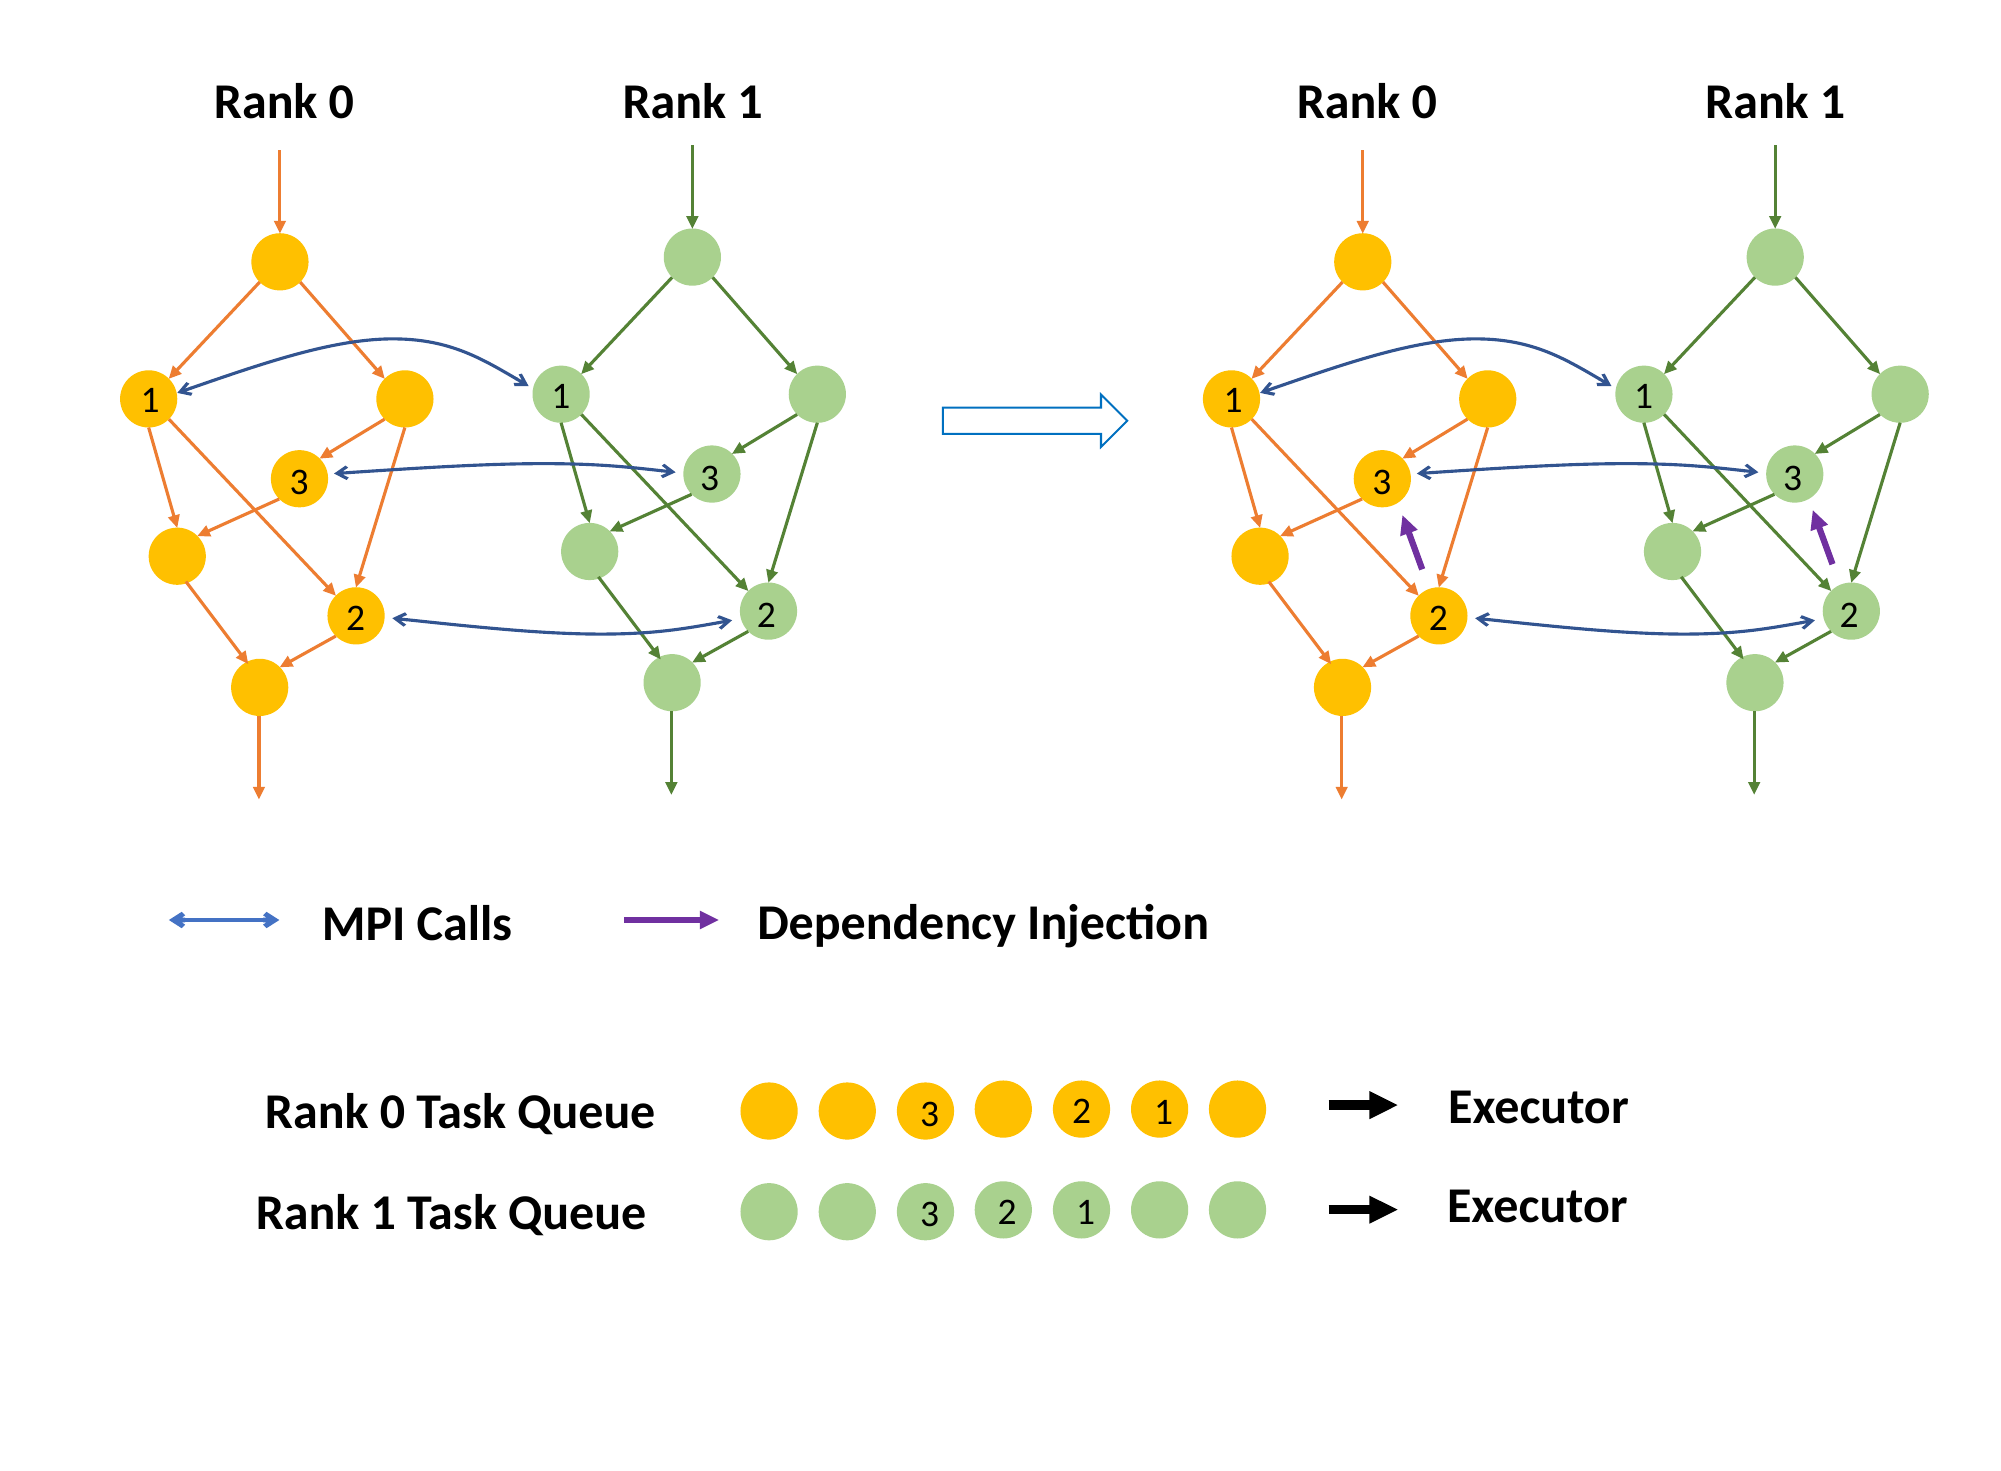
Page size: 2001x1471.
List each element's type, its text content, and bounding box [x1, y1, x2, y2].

text_box [586, 378, 591, 411]
text_box [250, 232, 310, 292]
text_box 2 [331, 585, 381, 646]
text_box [279, 635, 336, 668]
text_box [662, 227, 723, 287]
text_box [1106, 1092, 1112, 1126]
text_box [1051, 1092, 1057, 1126]
text_box MPI Calls [307, 882, 528, 958]
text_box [561, 422, 590, 523]
text_box [405, 462, 561, 474]
text_box 1 [536, 363, 586, 424]
text_box [817, 1081, 877, 1141]
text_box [148, 427, 178, 528]
text_box [381, 599, 386, 632]
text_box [692, 631, 749, 663]
text_box [661, 615, 733, 633]
text_box [119, 381, 125, 417]
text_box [732, 414, 798, 454]
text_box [168, 282, 260, 379]
text_box Dependency Injection [742, 882, 1225, 957]
text_box 2 [1057, 1078, 1106, 1139]
text_box Executor [1433, 1066, 1644, 1142]
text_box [1402, 515, 1423, 570]
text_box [768, 422, 818, 583]
text_box [147, 528, 168, 585]
text_box [1129, 1180, 1190, 1240]
text_box [392, 612, 598, 636]
text_box [817, 1182, 877, 1242]
text_box 1 [1051, 1180, 1112, 1240]
text_box [531, 378, 536, 410]
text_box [712, 277, 798, 374]
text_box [598, 576, 661, 660]
text_box [1207, 1180, 1268, 1240]
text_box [185, 581, 249, 664]
text_box [739, 1182, 799, 1242]
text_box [168, 419, 336, 596]
text_box 1 [1129, 1079, 1190, 1139]
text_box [300, 282, 385, 379]
text_box Rank 1 [607, 61, 778, 136]
text_box [560, 523, 581, 580]
text_box 3 [895, 1081, 956, 1141]
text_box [356, 427, 405, 588]
text_box [375, 388, 435, 429]
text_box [197, 498, 280, 537]
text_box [581, 414, 749, 591]
text_box [941, 392, 1129, 450]
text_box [1202, 61, 1929, 800]
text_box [1812, 510, 1833, 565]
text_box Rank 0 Task Queue [250, 1071, 671, 1146]
text_box [791, 591, 799, 631]
text_box 2 [973, 1180, 1033, 1240]
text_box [581, 277, 673, 374]
text_box Executor [1432, 1164, 1643, 1240]
text_box [175, 385, 179, 413]
text_box [973, 1079, 1033, 1139]
text_box [336, 465, 356, 480]
text_box Rank 1 Task Queue [241, 1171, 662, 1247]
text_box [642, 653, 702, 713]
text_box [230, 657, 290, 717]
text_box [739, 1081, 799, 1141]
text_box Rank 0 [199, 61, 370, 136]
text_box [177, 337, 529, 396]
text_box 3 [895, 1182, 956, 1242]
text_box [326, 600, 331, 632]
text_box 1 [125, 367, 175, 427]
text_box 2 [742, 582, 791, 642]
text_box [1207, 1079, 1268, 1139]
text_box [609, 494, 692, 532]
text_box [787, 364, 848, 424]
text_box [319, 419, 385, 459]
text_box [738, 597, 742, 625]
